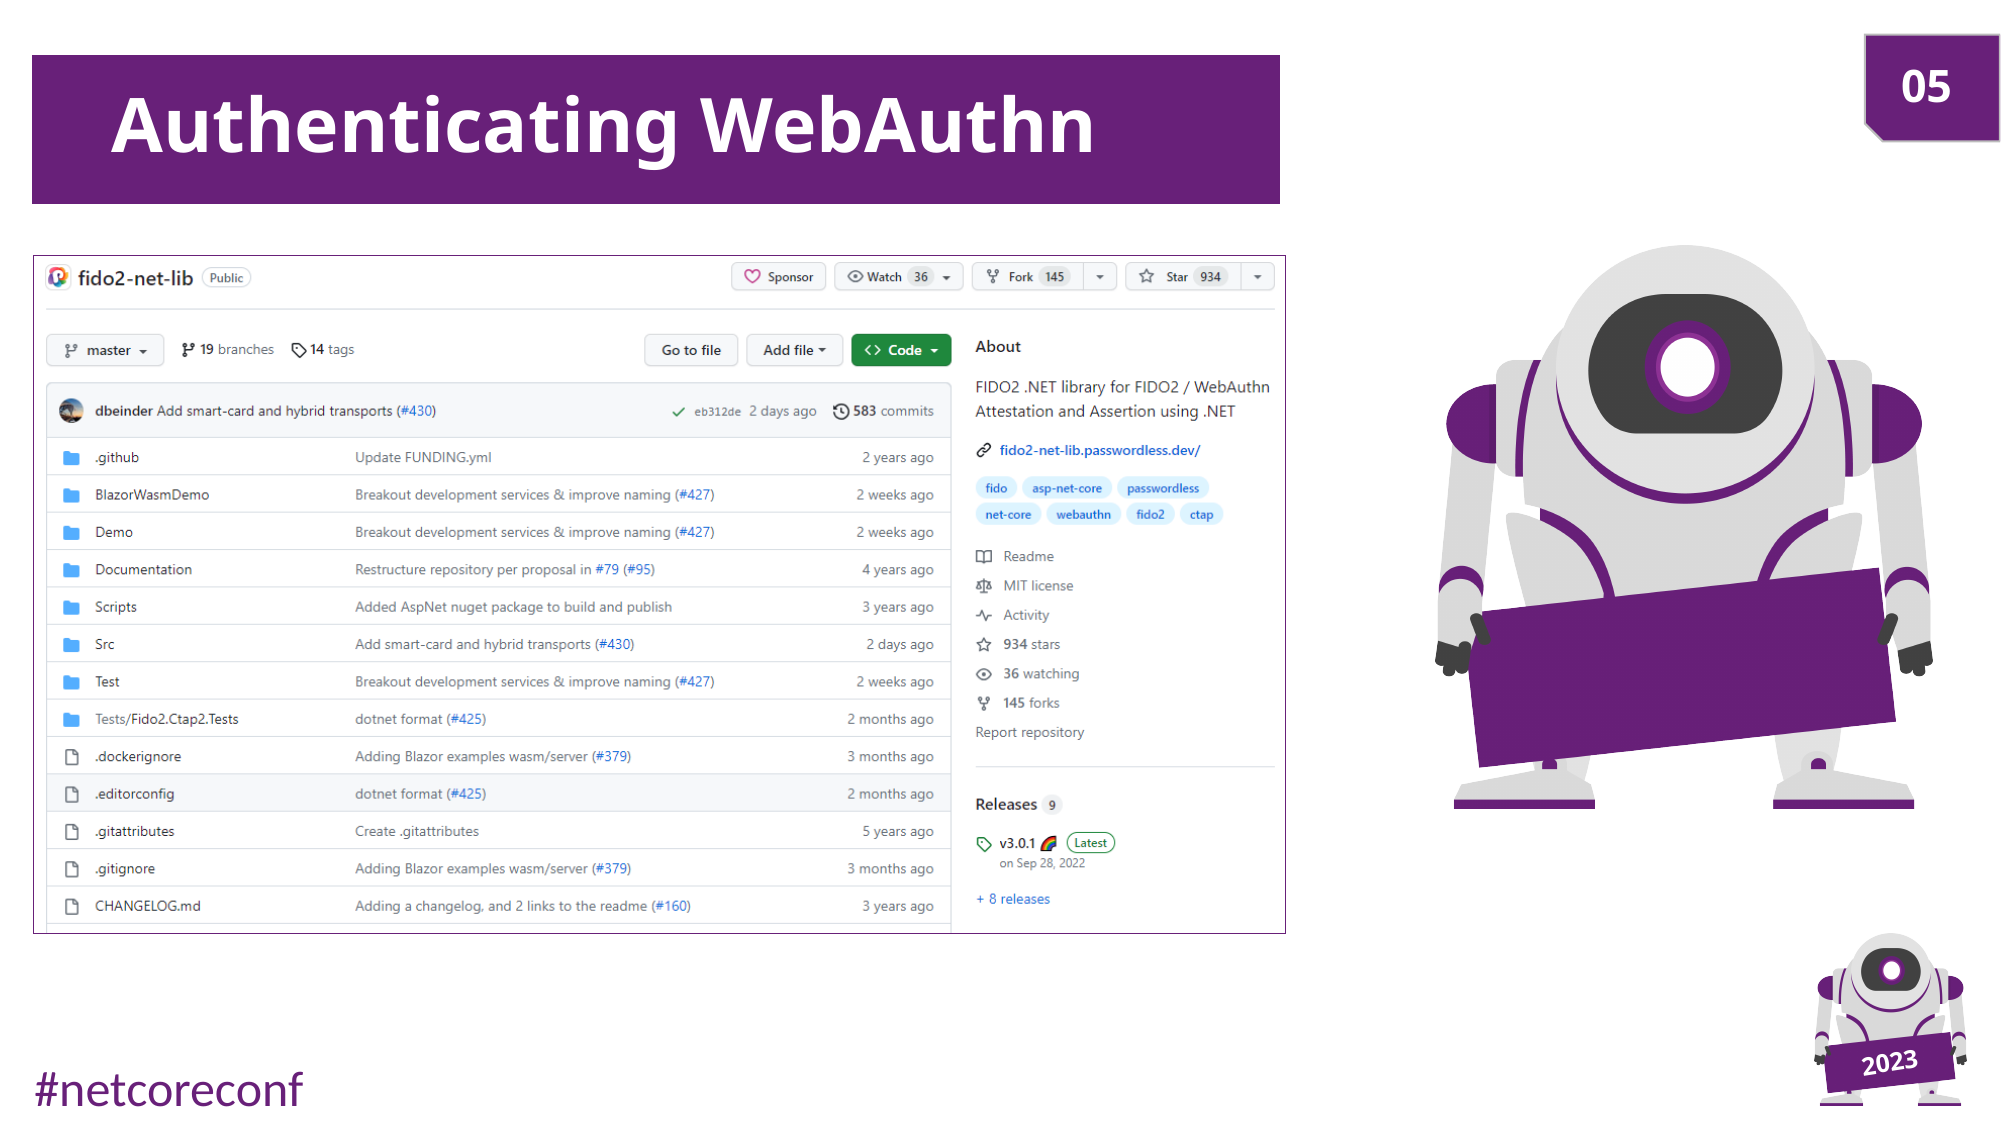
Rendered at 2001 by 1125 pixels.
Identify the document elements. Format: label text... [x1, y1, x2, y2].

list 05 [1886, 55, 1979, 121]
text_box [32, 55, 1280, 204]
text_box #netcoreconf [19, 1049, 324, 1124]
picture [33, 255, 1286, 934]
title Authenticating WebAuthn [96, 0, 1254, 179]
picture [1435, 244, 1933, 809]
picture [1814, 933, 1967, 1106]
